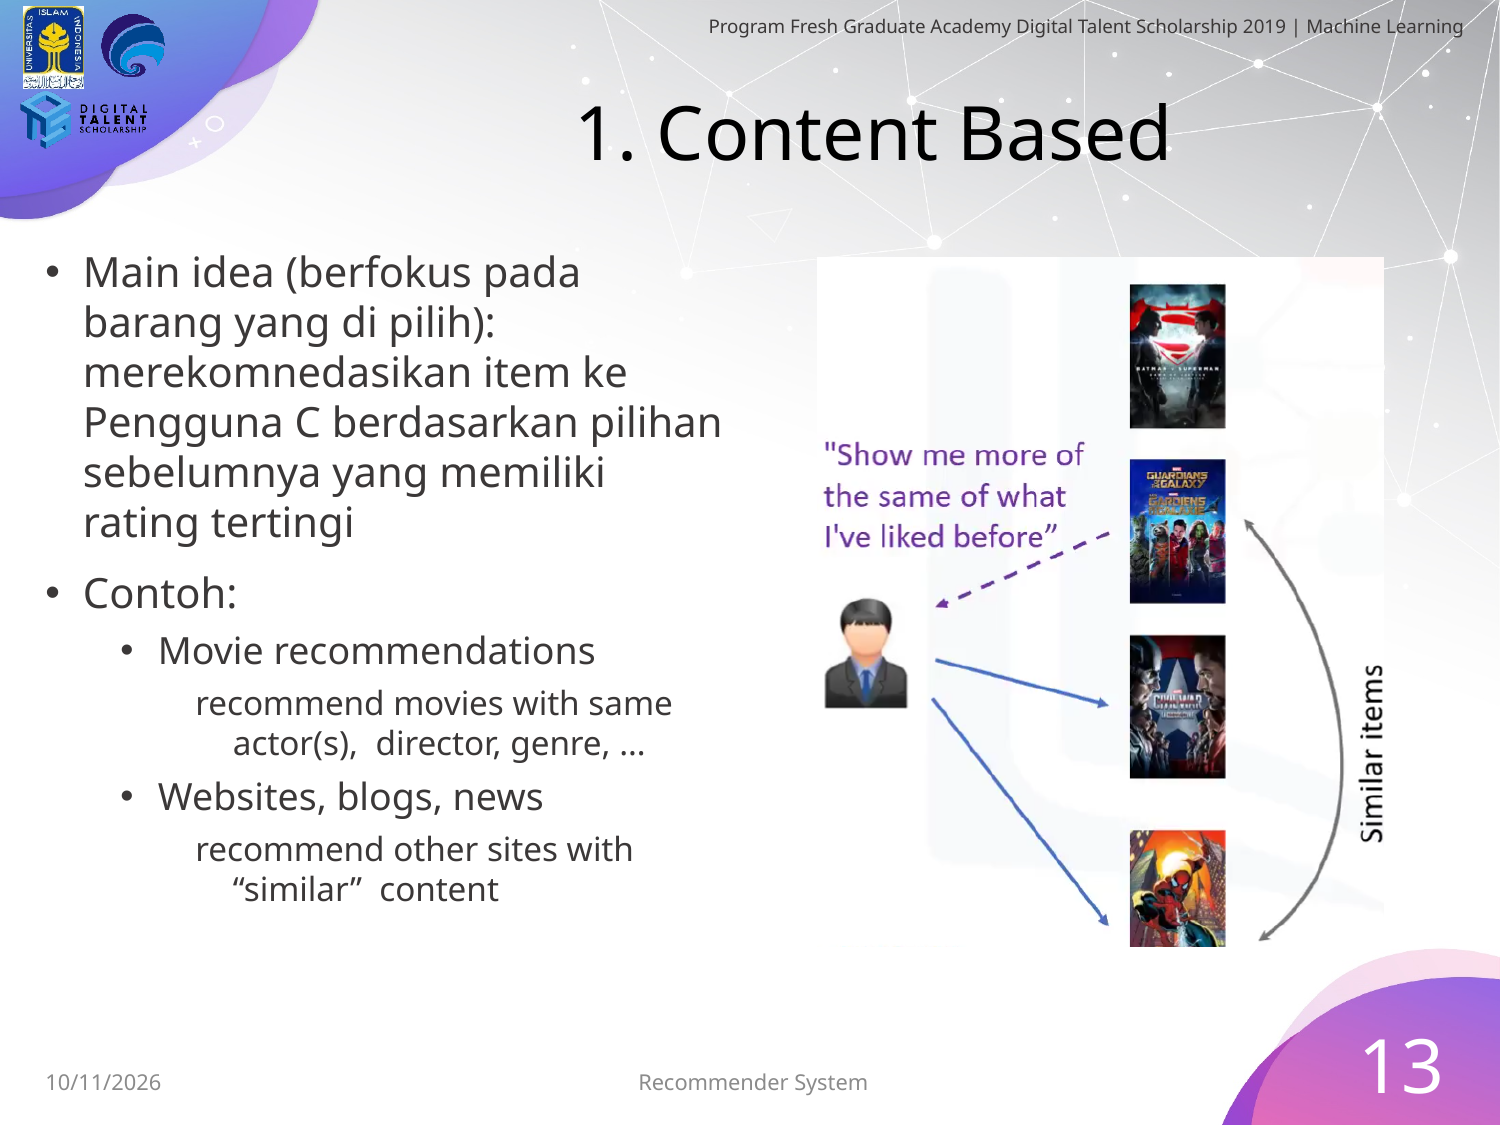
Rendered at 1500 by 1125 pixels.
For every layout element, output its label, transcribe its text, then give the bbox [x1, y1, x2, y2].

title 1. Content Based [271, 66, 1477, 207]
footer Recommender System [386, 1053, 1121, 1114]
picture [0, 0, 1500, 1125]
slide_number 13 [1327, 1025, 1477, 1115]
list Main idea (berfokus pada barang yang di pilih): merekomnedasikan item ke Pengguna C berdasarkan pilihan sebelumnya yang memiliki rating tertingi Contoh: Movie recommendations recommend movies with same actor(s), director, genre, … Websites, blogs, news recommend other sites with “similar” content [30, 238, 743, 1014]
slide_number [30, 1053, 272, 1114]
